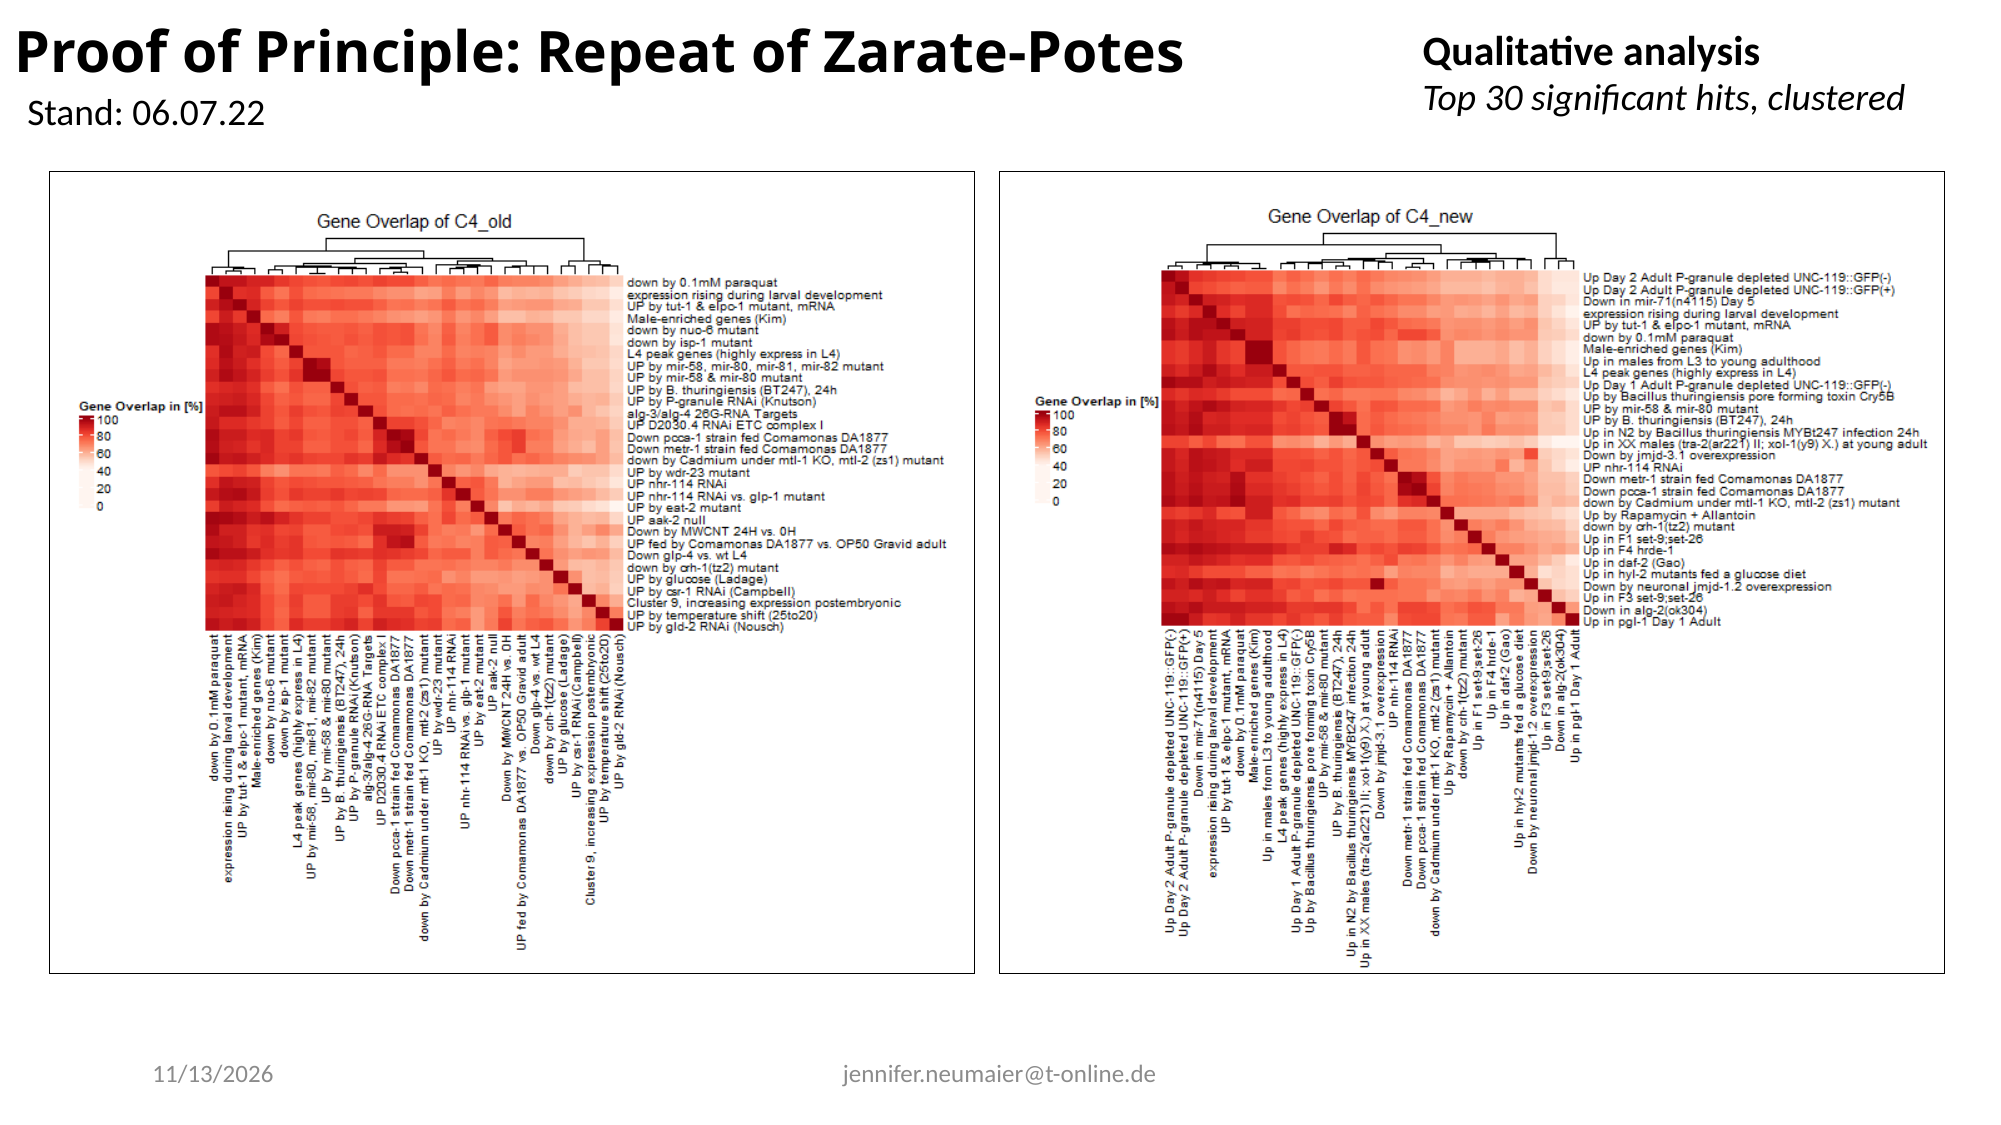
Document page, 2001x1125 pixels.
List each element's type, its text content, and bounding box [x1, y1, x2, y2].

picture [49, 171, 975, 974]
footer jennifer.neumaier@t-online.de [662, 1042, 1338, 1103]
picture [999, 171, 1945, 974]
text_box Proof of Principle: Repeat of Zarate-Potes [0, 15, 1200, 103]
text_box Qualitative analysis Top 30 significant hits, clustered [1407, 15, 1988, 126]
text_box Stand: 06.07.22 [12, 80, 404, 141]
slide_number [137, 1042, 588, 1103]
